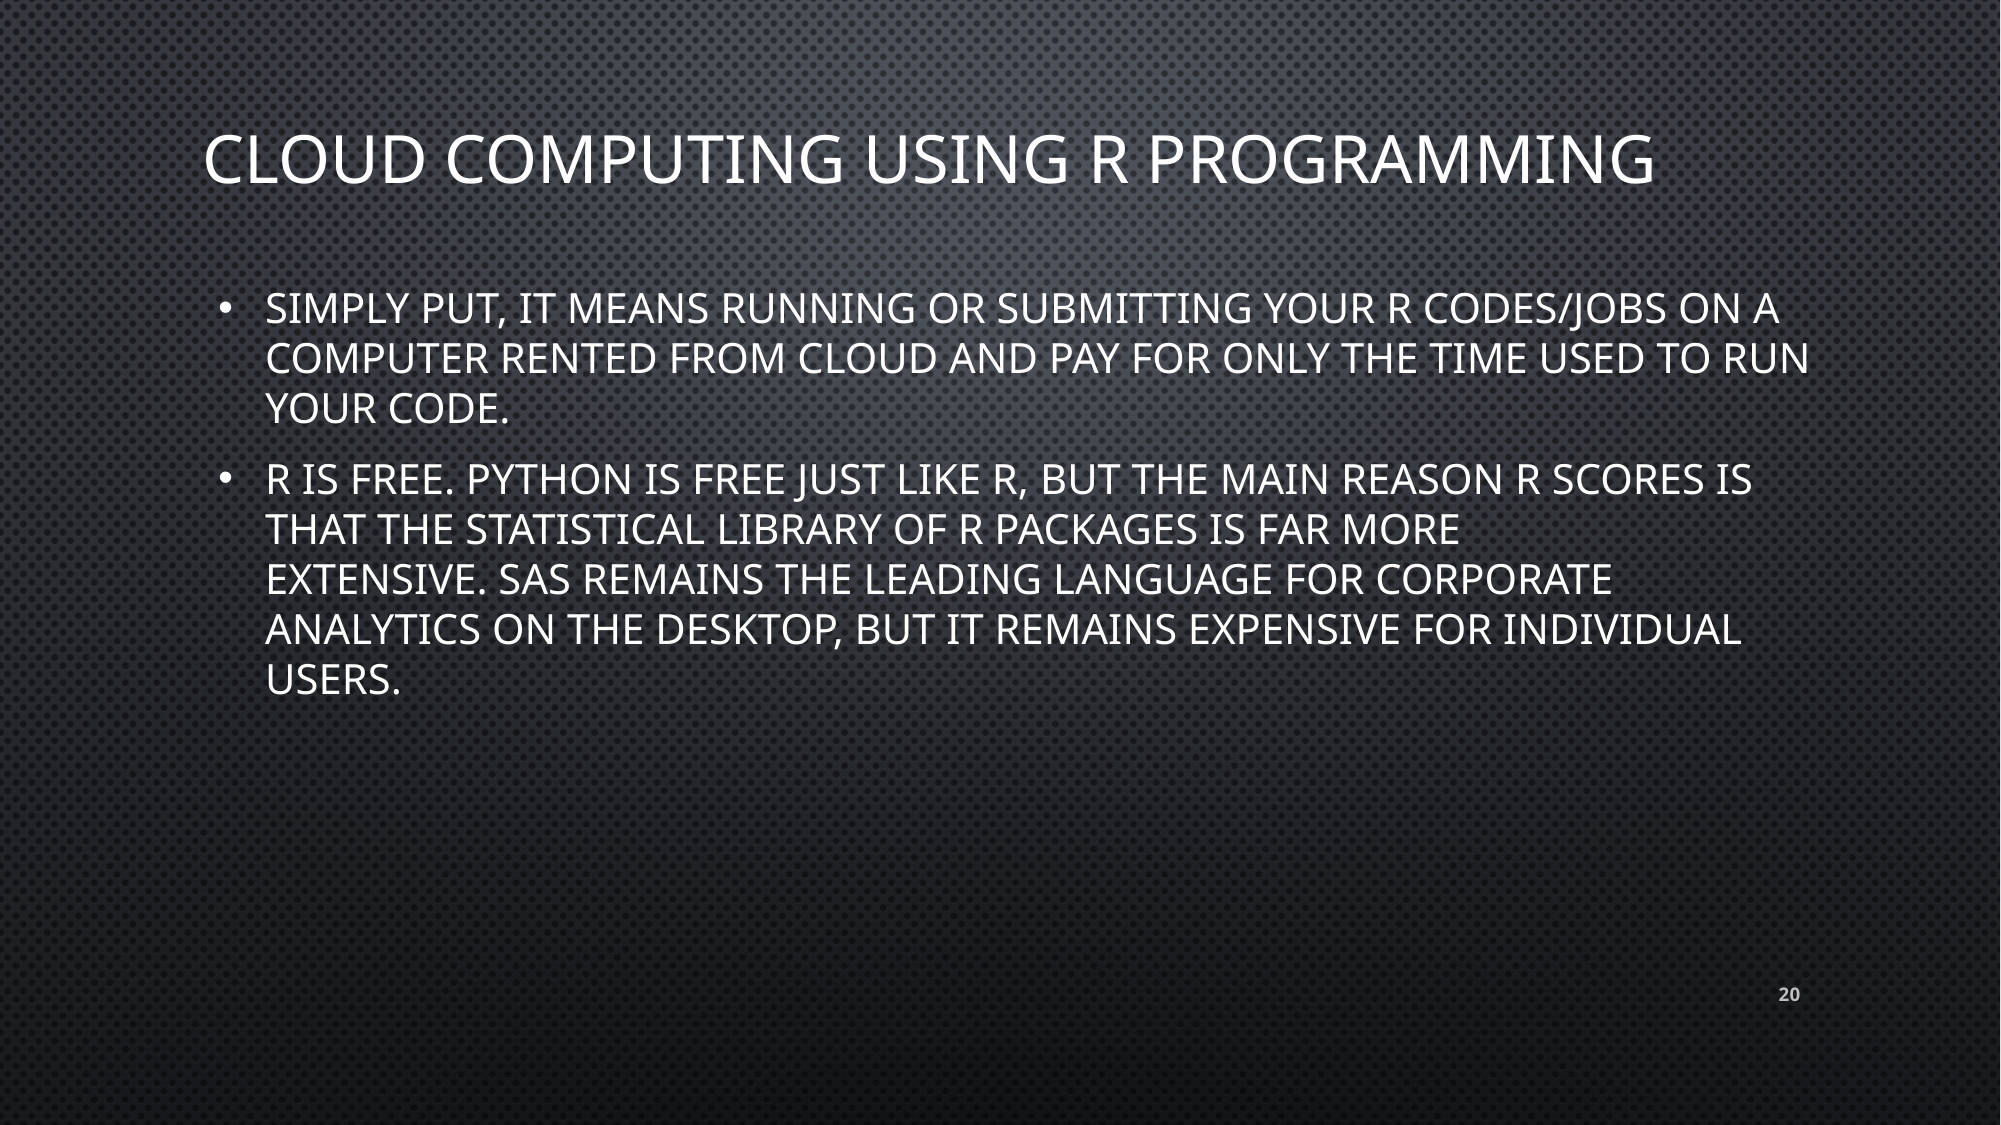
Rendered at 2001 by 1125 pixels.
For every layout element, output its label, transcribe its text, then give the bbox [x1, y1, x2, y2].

list Simply put, it means running or submitting your r codes/jobs on a computer rented from cloud and pay for only the time used to run your code. R is free. Python is free just like R, but the main reason R scores is that the statistical library of R packages is far more extensive. SAS remains the leading language for corporate analytics on the desktop, but it remains expensive for individual users. [203, 271, 1829, 784]
slide_number 20 [1724, 965, 1816, 1025]
title Cloud Computing using R Programming [187, 99, 1813, 293]
